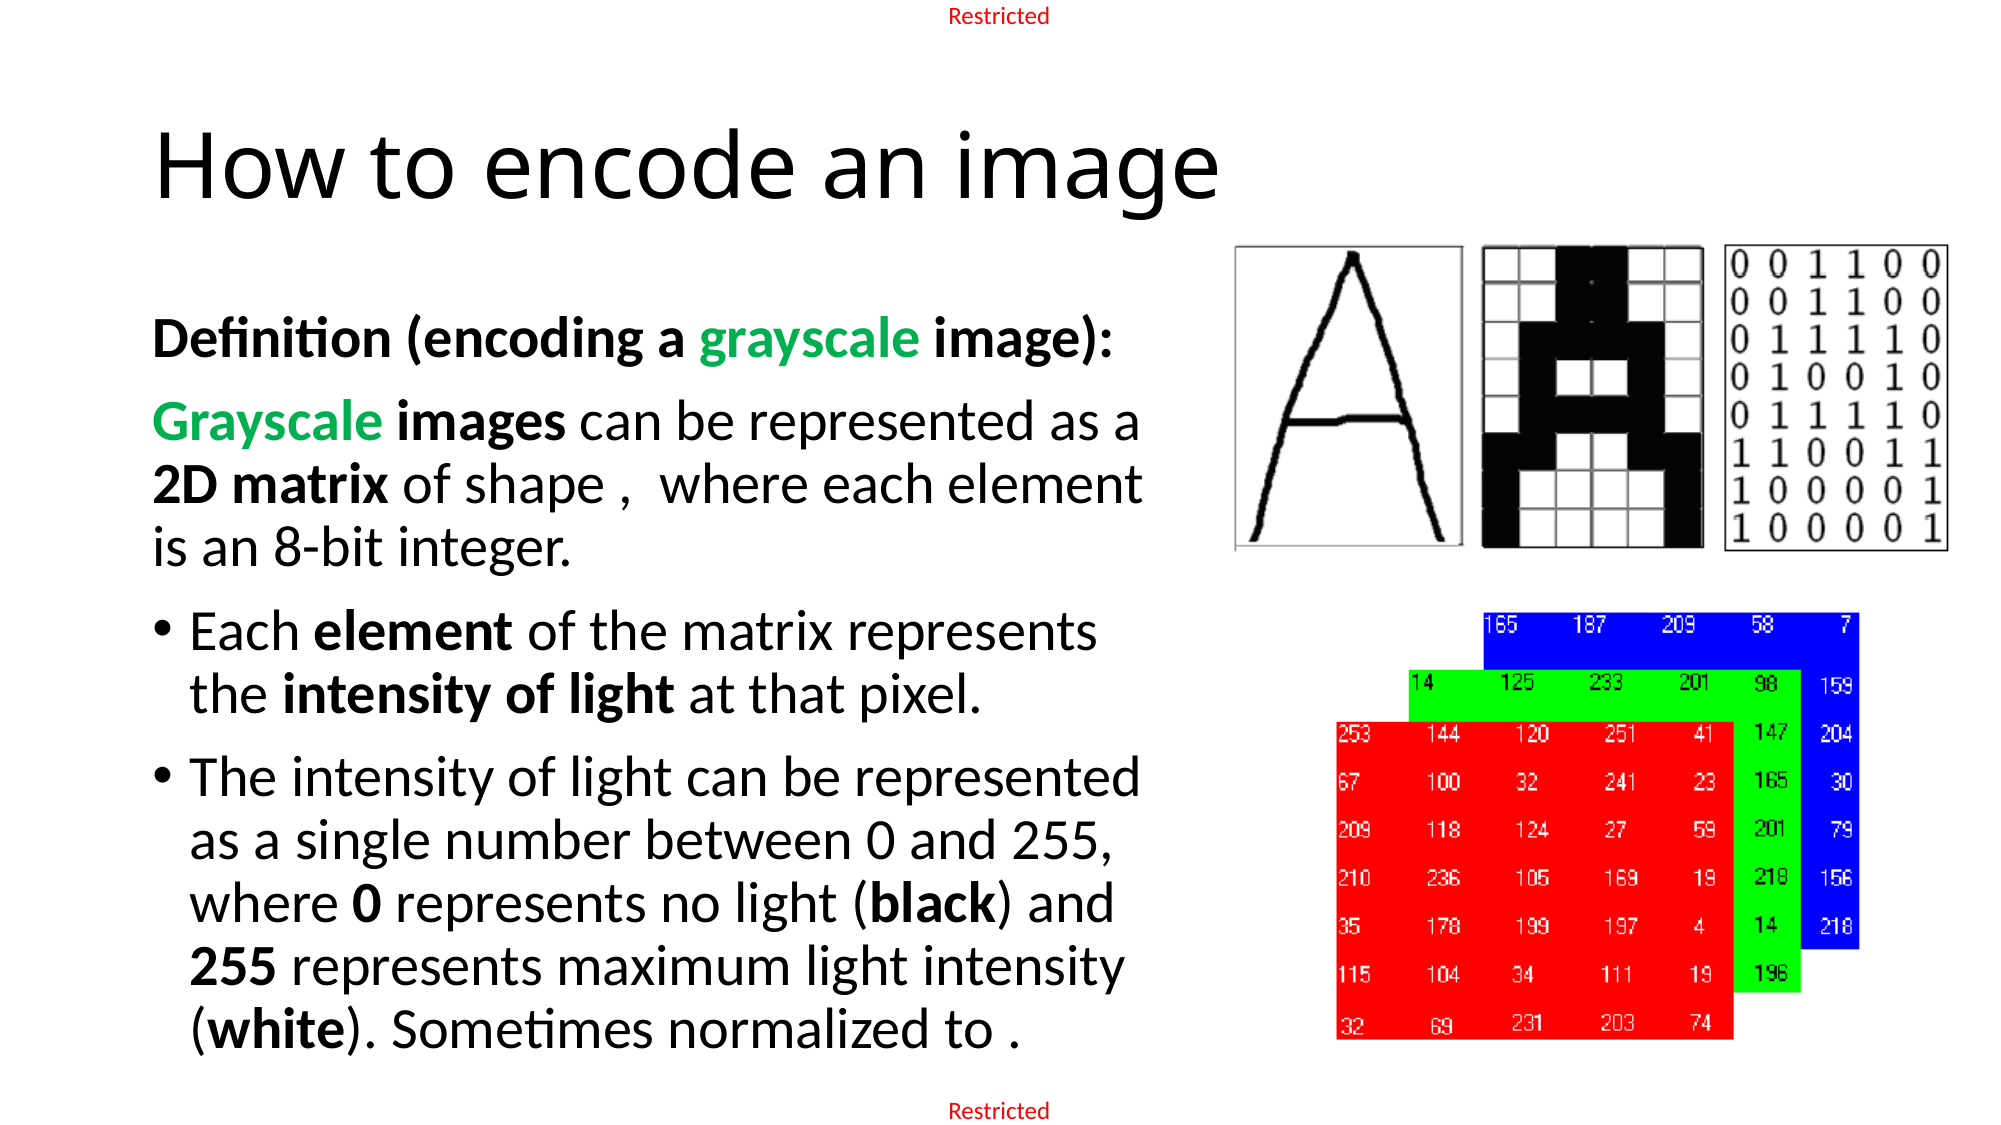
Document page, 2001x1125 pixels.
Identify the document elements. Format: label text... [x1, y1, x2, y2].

picture [1227, 240, 1958, 552]
title How to encode an image [137, 59, 1863, 278]
picture [1291, 567, 1900, 1060]
